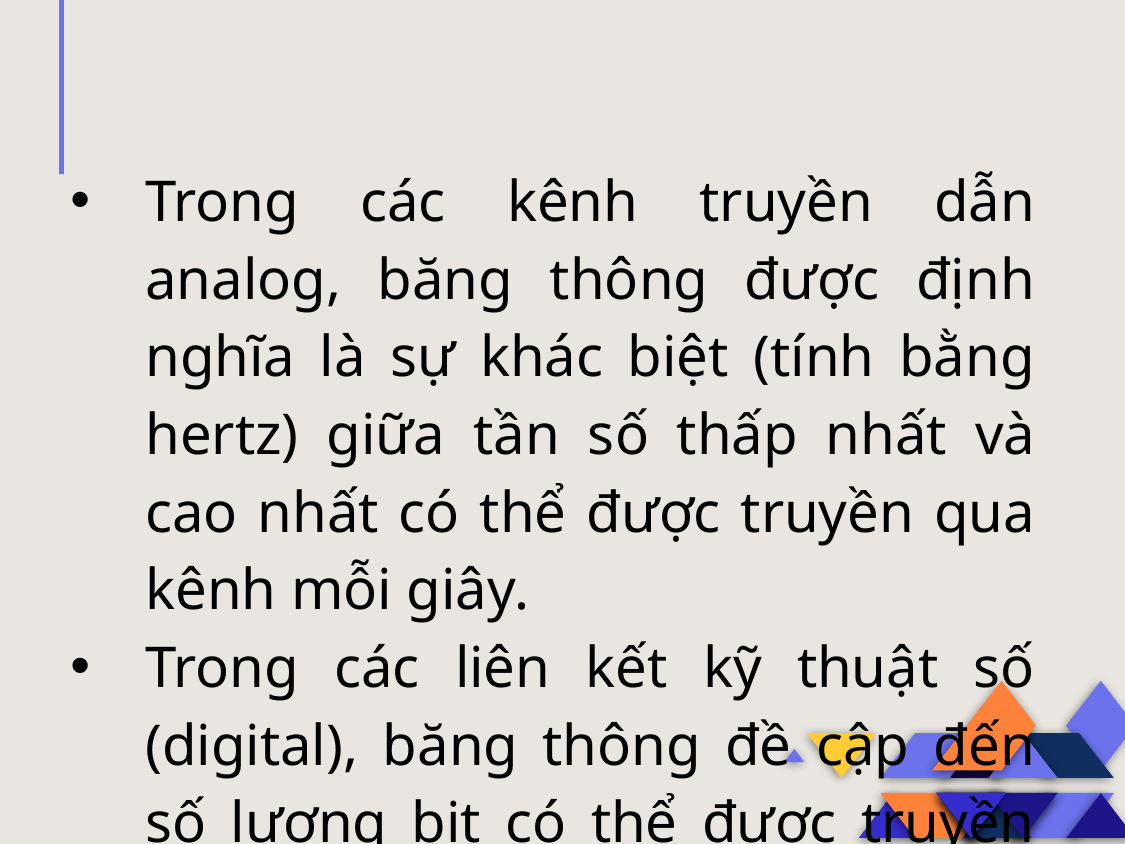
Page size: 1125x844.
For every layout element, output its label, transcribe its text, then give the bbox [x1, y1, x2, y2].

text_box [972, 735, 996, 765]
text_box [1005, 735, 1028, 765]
text_box Trong các kênh truyền dẫn analog, băng thông được định nghĩa là sự khác biệt (tính bằng hertz) giữa tần số thấp nhất và cao nhất có thể được truyền qua kênh mỗi giây. Trong các liên kết kỹ thuật số (digital), băng thông đề cập đến số lượng bit có thể được truyền mỗi giây (bps). [55, 147, 1050, 704]
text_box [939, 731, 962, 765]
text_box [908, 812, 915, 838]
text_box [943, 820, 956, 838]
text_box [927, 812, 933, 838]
